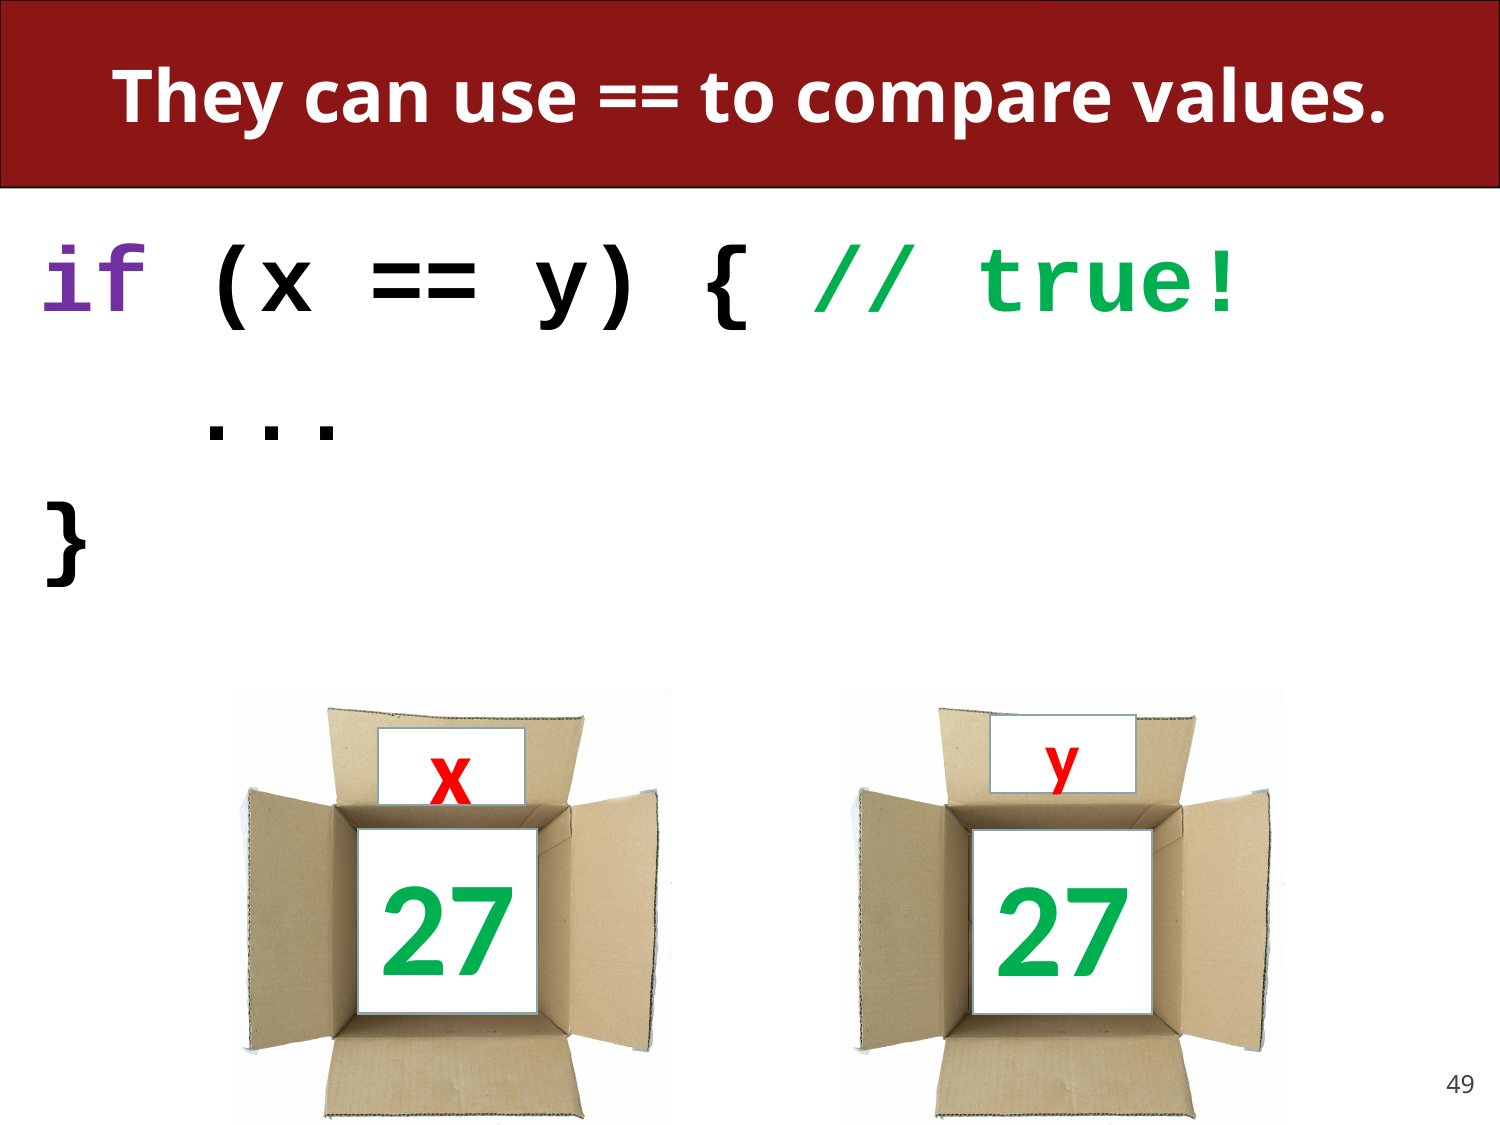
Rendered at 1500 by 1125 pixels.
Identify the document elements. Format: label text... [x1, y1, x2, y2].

list if (x == y) { // true! ... } [24, 212, 1475, 1063]
picture [842, 688, 1284, 1125]
picture [231, 688, 672, 1125]
title They can use == to compare values. [75, 0, 1425, 188]
